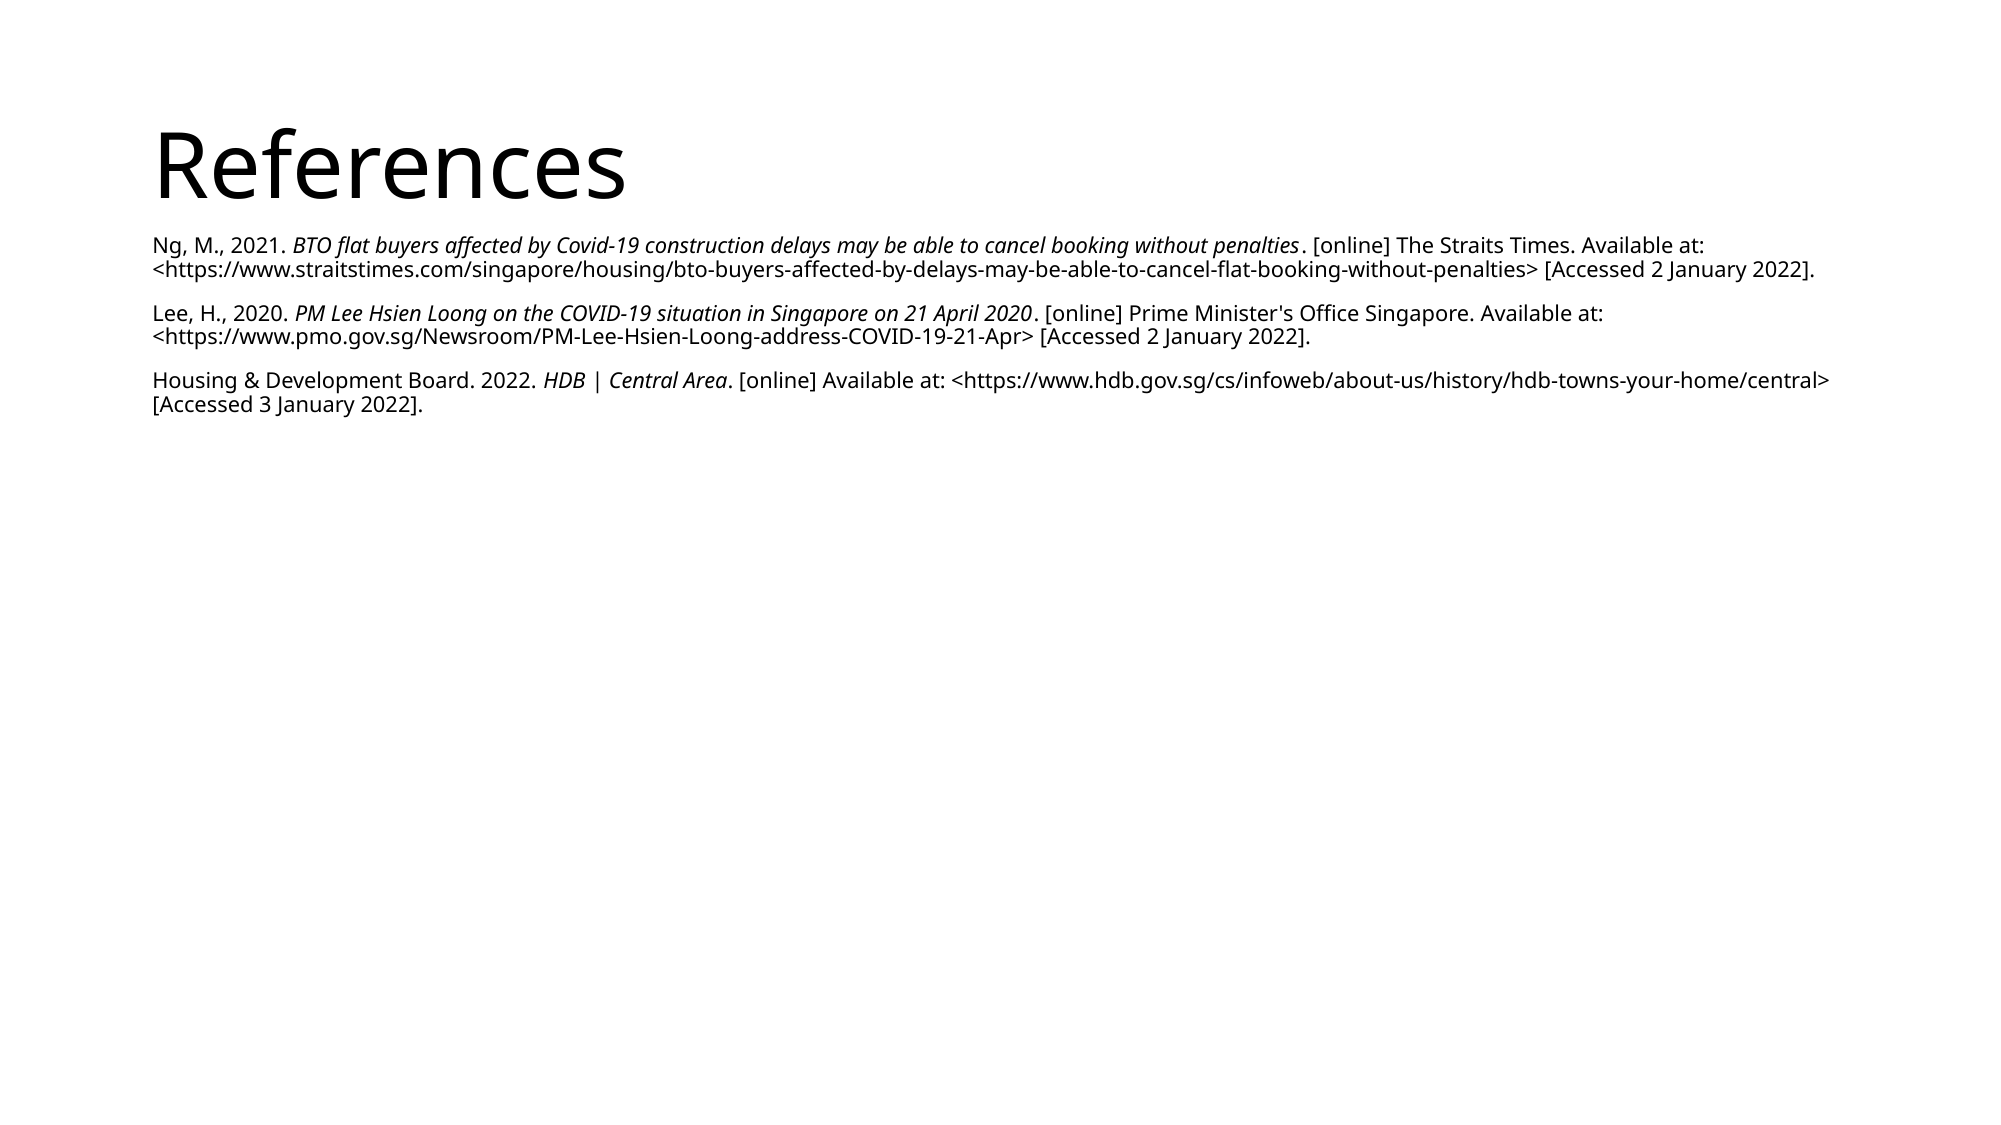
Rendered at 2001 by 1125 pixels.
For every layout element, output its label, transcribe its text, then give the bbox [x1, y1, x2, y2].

list Ng, M., 2021. BTO flat buyers affected by Covid-19 construction delays may be able to cancel booking without penalties. [online] The Straits Times. Available at: <https://www.straitstimes.com/singapore/housing/bto-buyers-affected-by-delays-may-be-able-to-cancel-flat-booking-without-penalties> [Accessed 2 January 2022]. Lee, H., 2020. PM Lee Hsien Loong on the COVID-19 situation in Singapore on 21 April 2020. [online] Prime Minister's Office Singapore. Available at: <https://www.pmo.gov.sg/Newsroom/PM-Lee-Hsien-Loong-address-COVID-19-21-Apr> [Accessed 2 January 2022]. Housing & Development Board. 2022. HDB | Central Area. [online] Available at: <https://www.hdb.gov.sg/cs/infoweb/about-us/history/hdb-towns-your-home/central> [Accessed 3 January 2022]. [137, 227, 1863, 1083]
title References [137, 59, 1863, 227]
